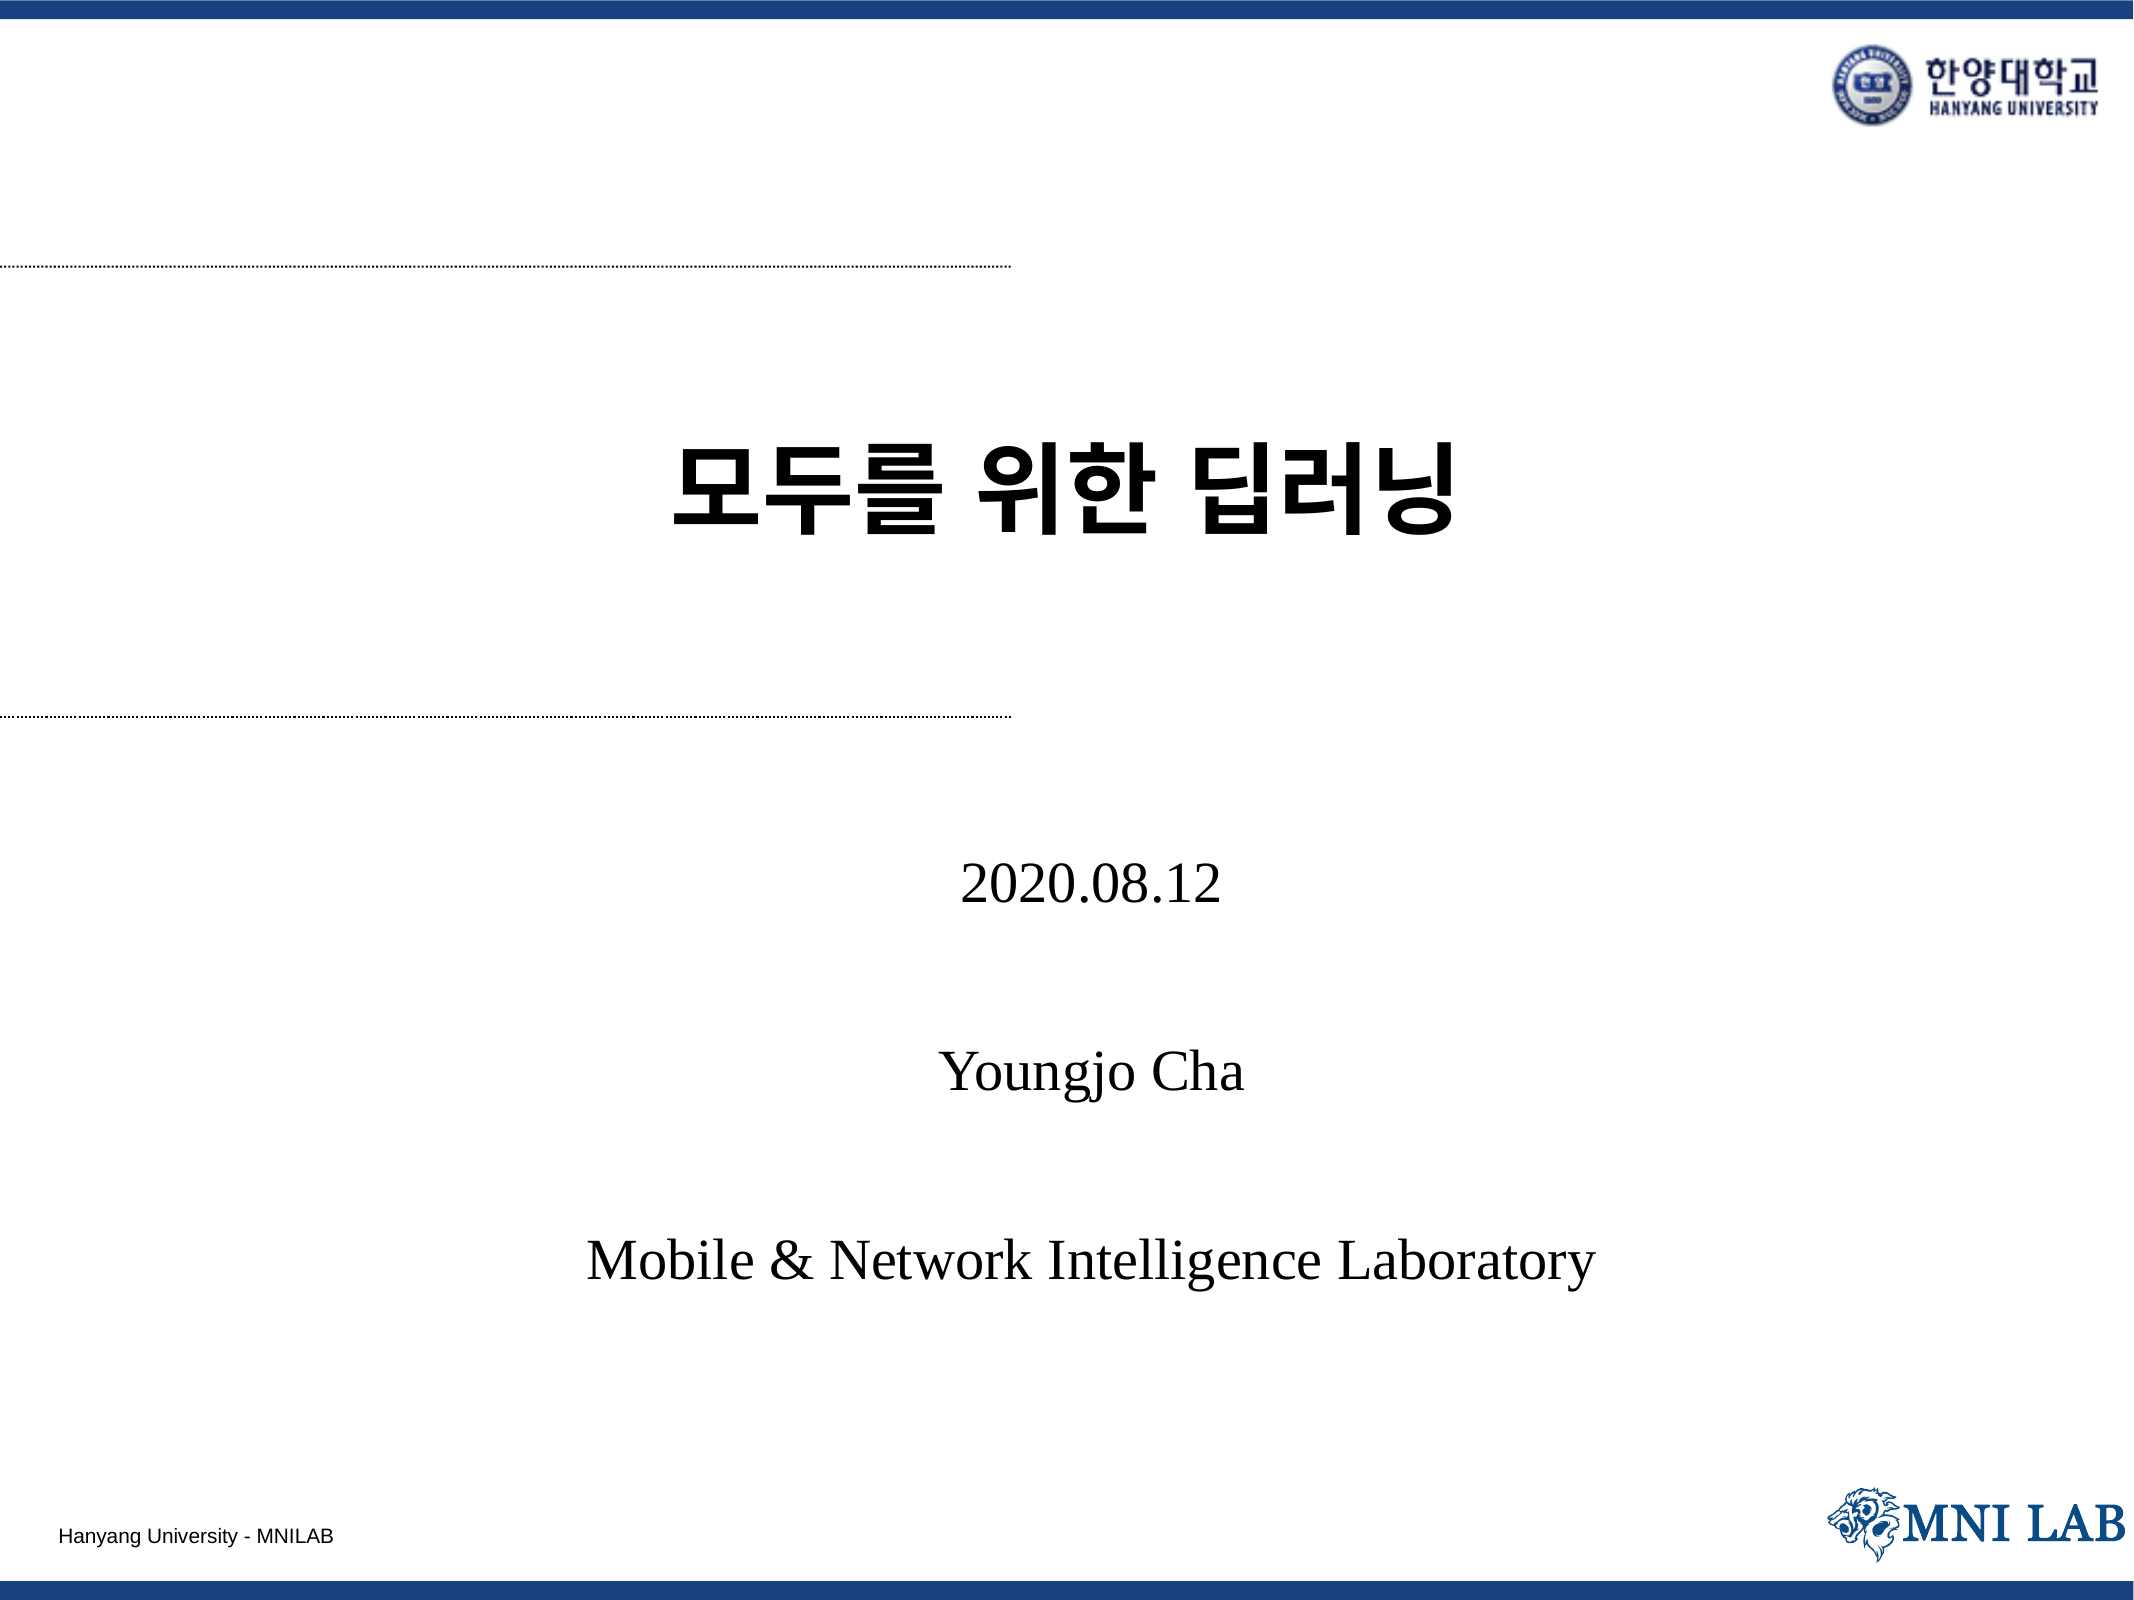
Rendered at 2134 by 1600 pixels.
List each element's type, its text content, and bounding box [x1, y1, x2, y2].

picture [1827, 1487, 2128, 1563]
picture [1804, 43, 2134, 129]
title 모두를 위한 딥러닝 [159, 314, 1974, 659]
text_box 2020.08.12 Youngjo Cha Mobile & Network Intelligence Laboratory [344, 741, 1839, 1380]
